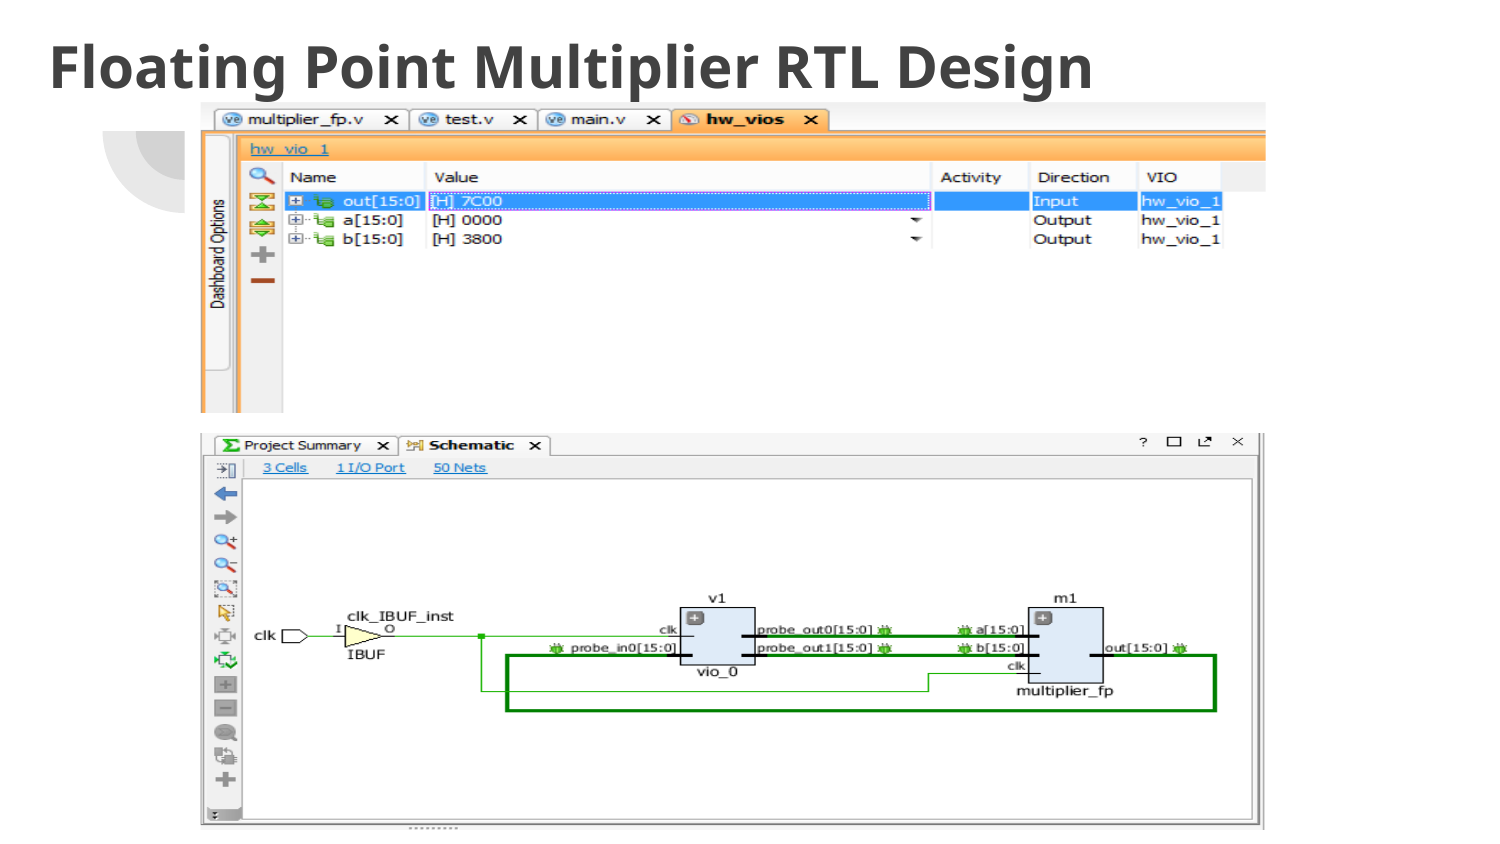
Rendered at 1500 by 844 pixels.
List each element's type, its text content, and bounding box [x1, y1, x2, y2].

picture [200, 433, 1266, 830]
picture [200, 102, 1266, 413]
title Floating Point Multiplier RTL Design [34, 15, 1188, 103]
